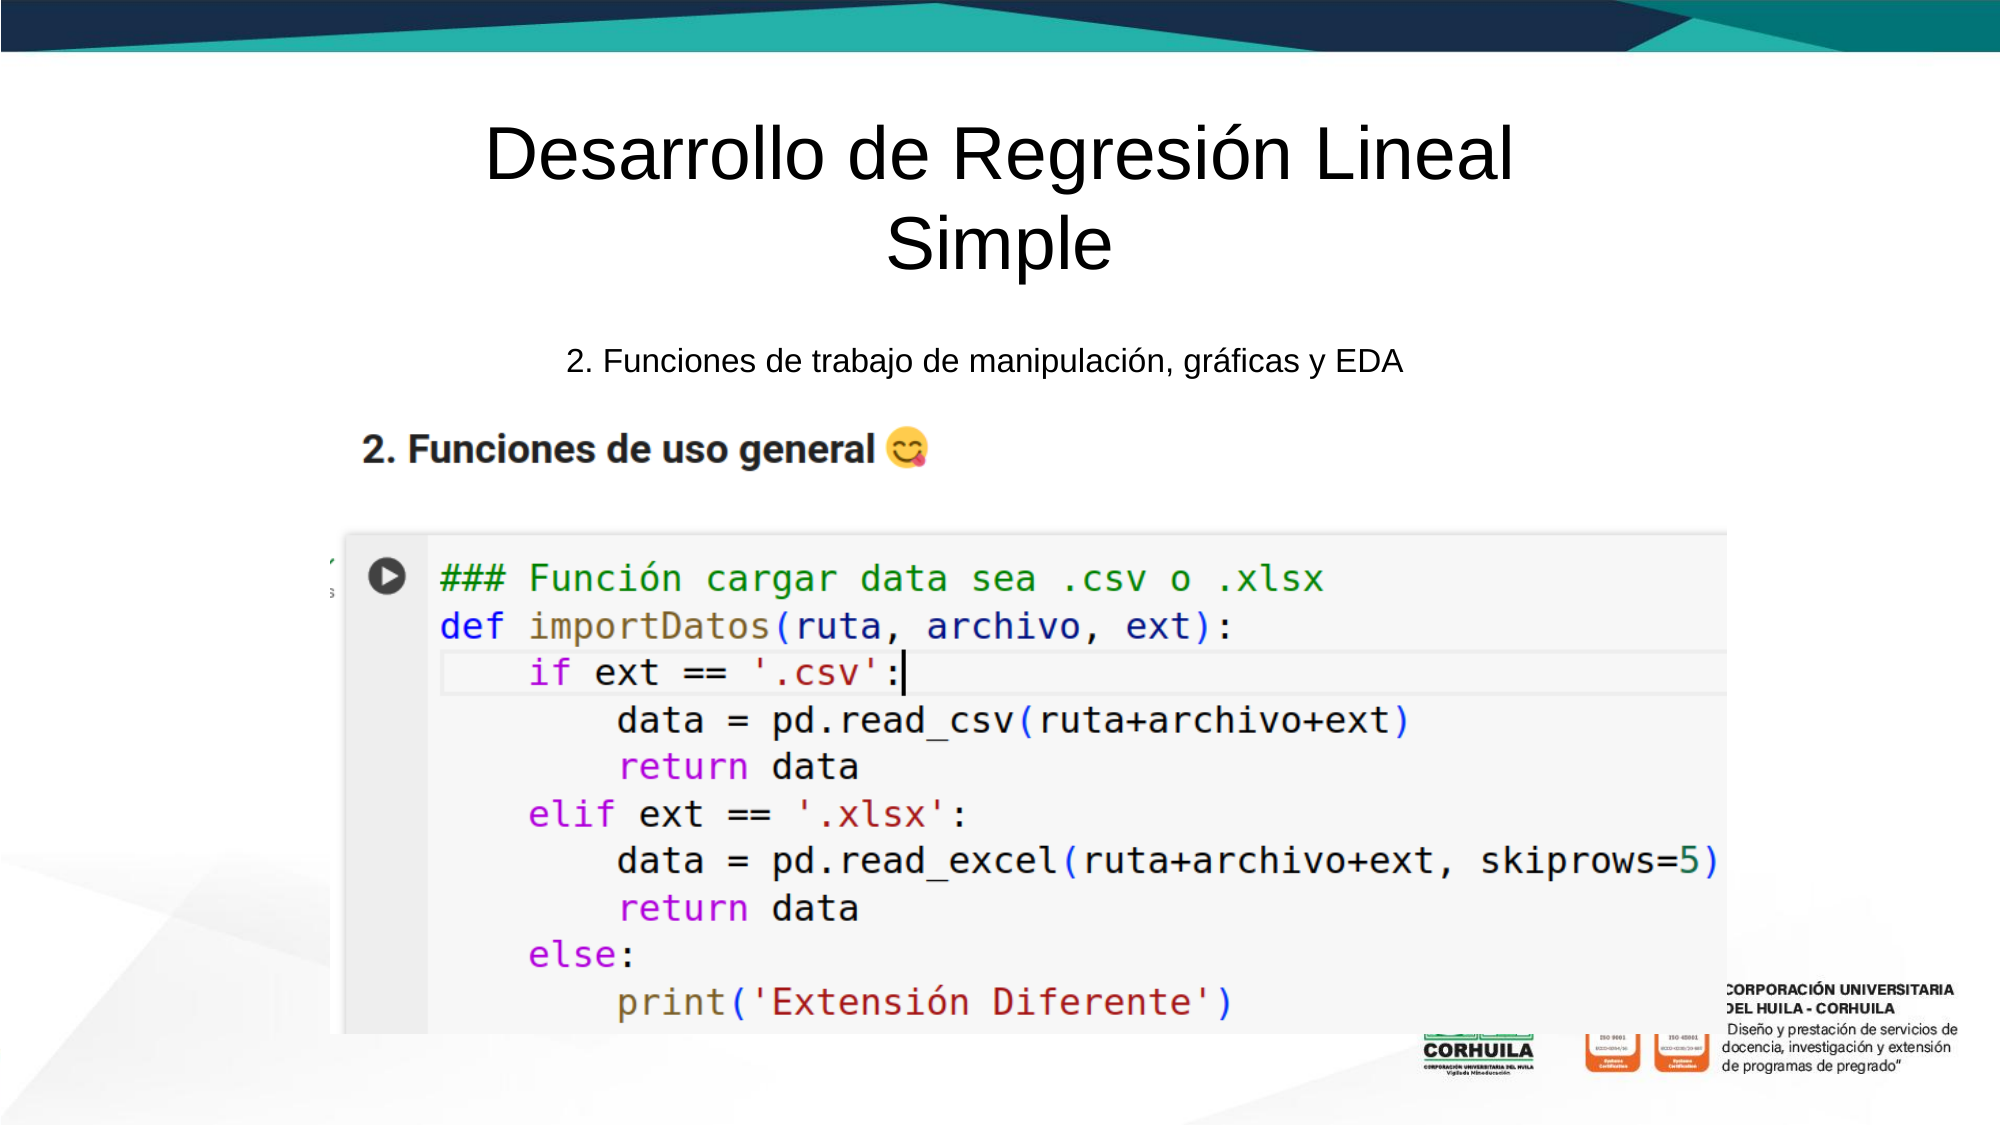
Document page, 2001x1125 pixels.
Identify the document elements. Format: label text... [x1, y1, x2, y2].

text_box 2. Funciones de trabajo de manipulación, gráficas y EDA [354, 331, 1617, 384]
picture [0, 0, 2000, 1125]
text_box [80, 266, 886, 1034]
text_box Desarrollo de Regresión Lineal Simple [360, 96, 1640, 292]
